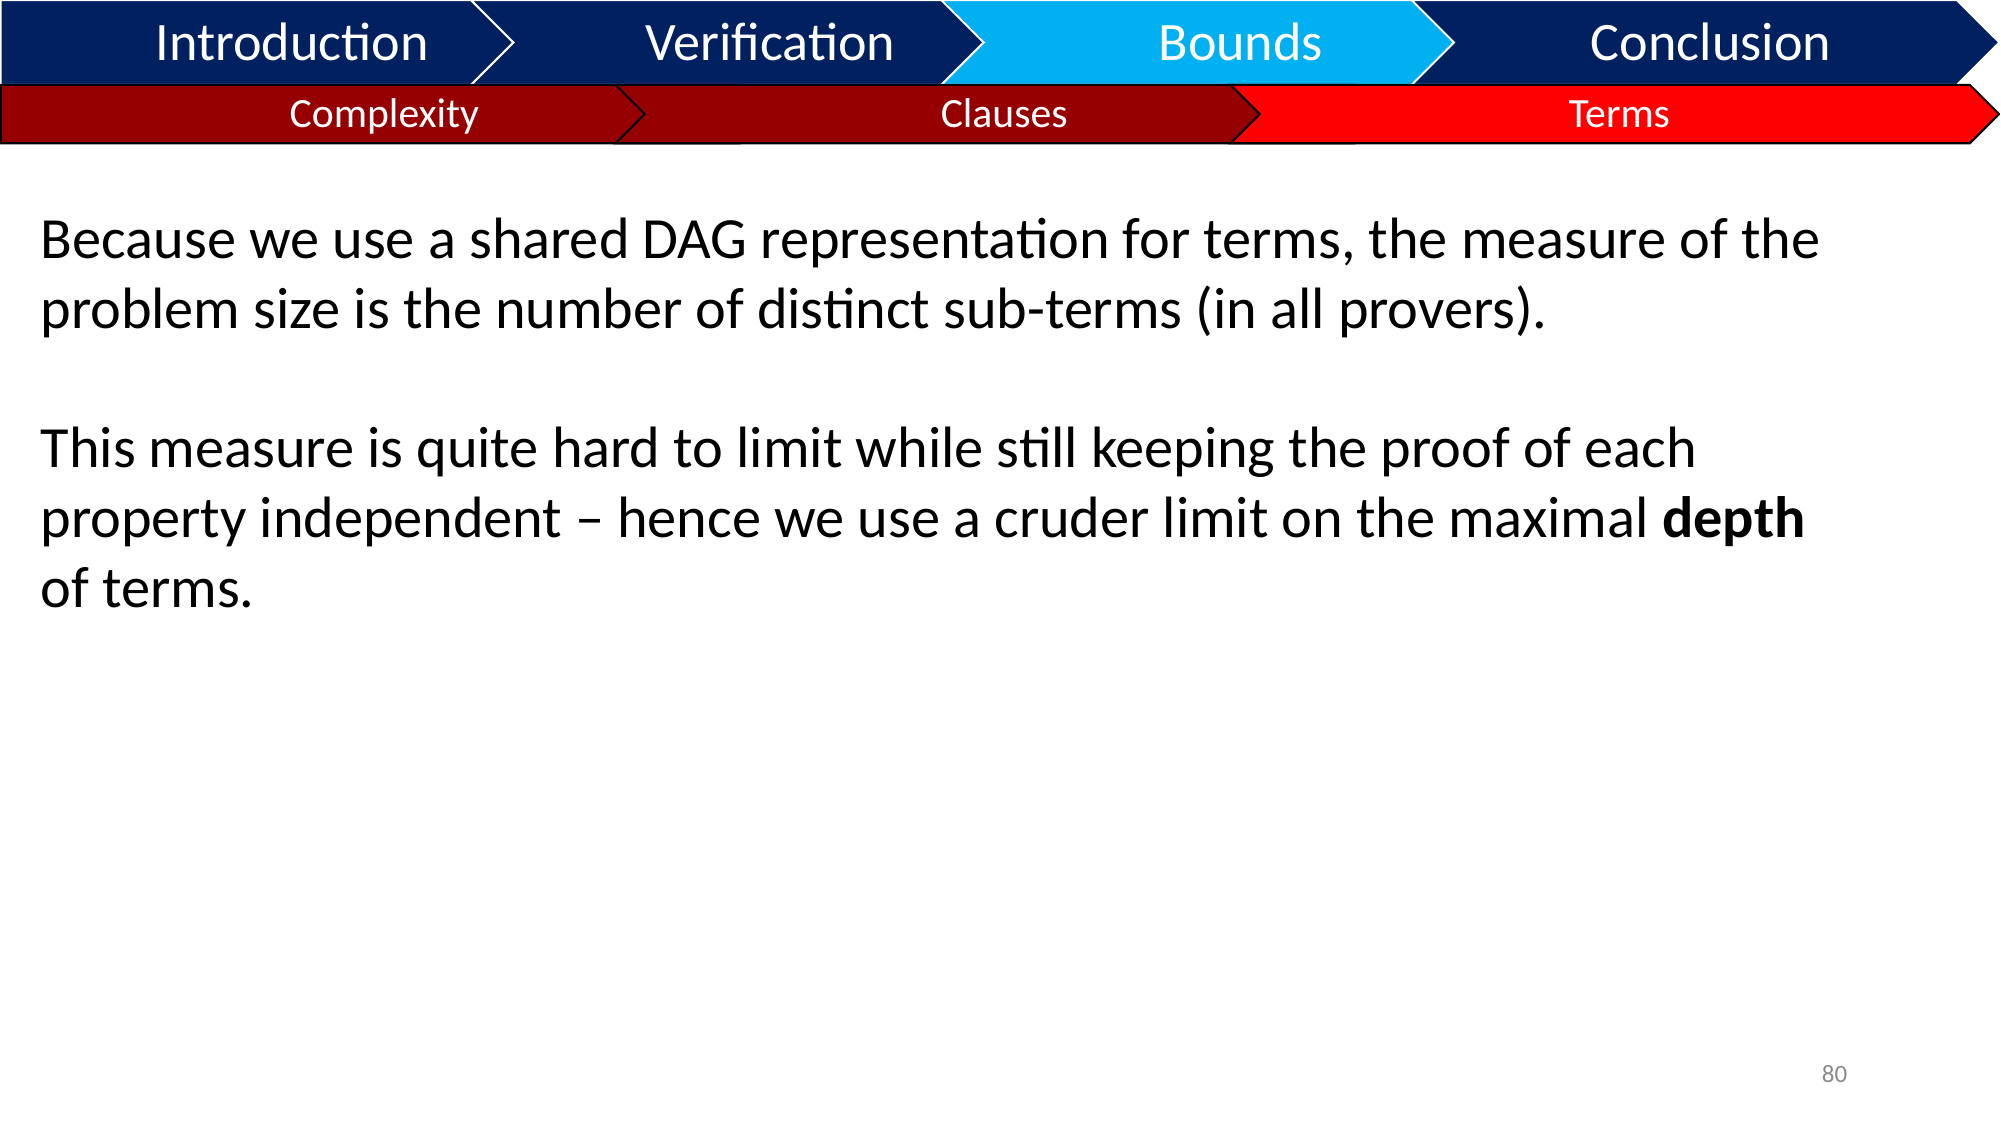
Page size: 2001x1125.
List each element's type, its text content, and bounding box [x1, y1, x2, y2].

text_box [0, 84, 2000, 144]
text_box Because we use a shared DAG representation for terms, the measure of the problem size is the number of distinct sub-terms (in all provers). This measure is quite hard to limit while still keeping the proof of each property independent – hence we use a cruder limit on the maximal depth of terms. [25, 192, 1882, 627]
slide_number 80 [1412, 1042, 1863, 1103]
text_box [0, 0, 2000, 84]
